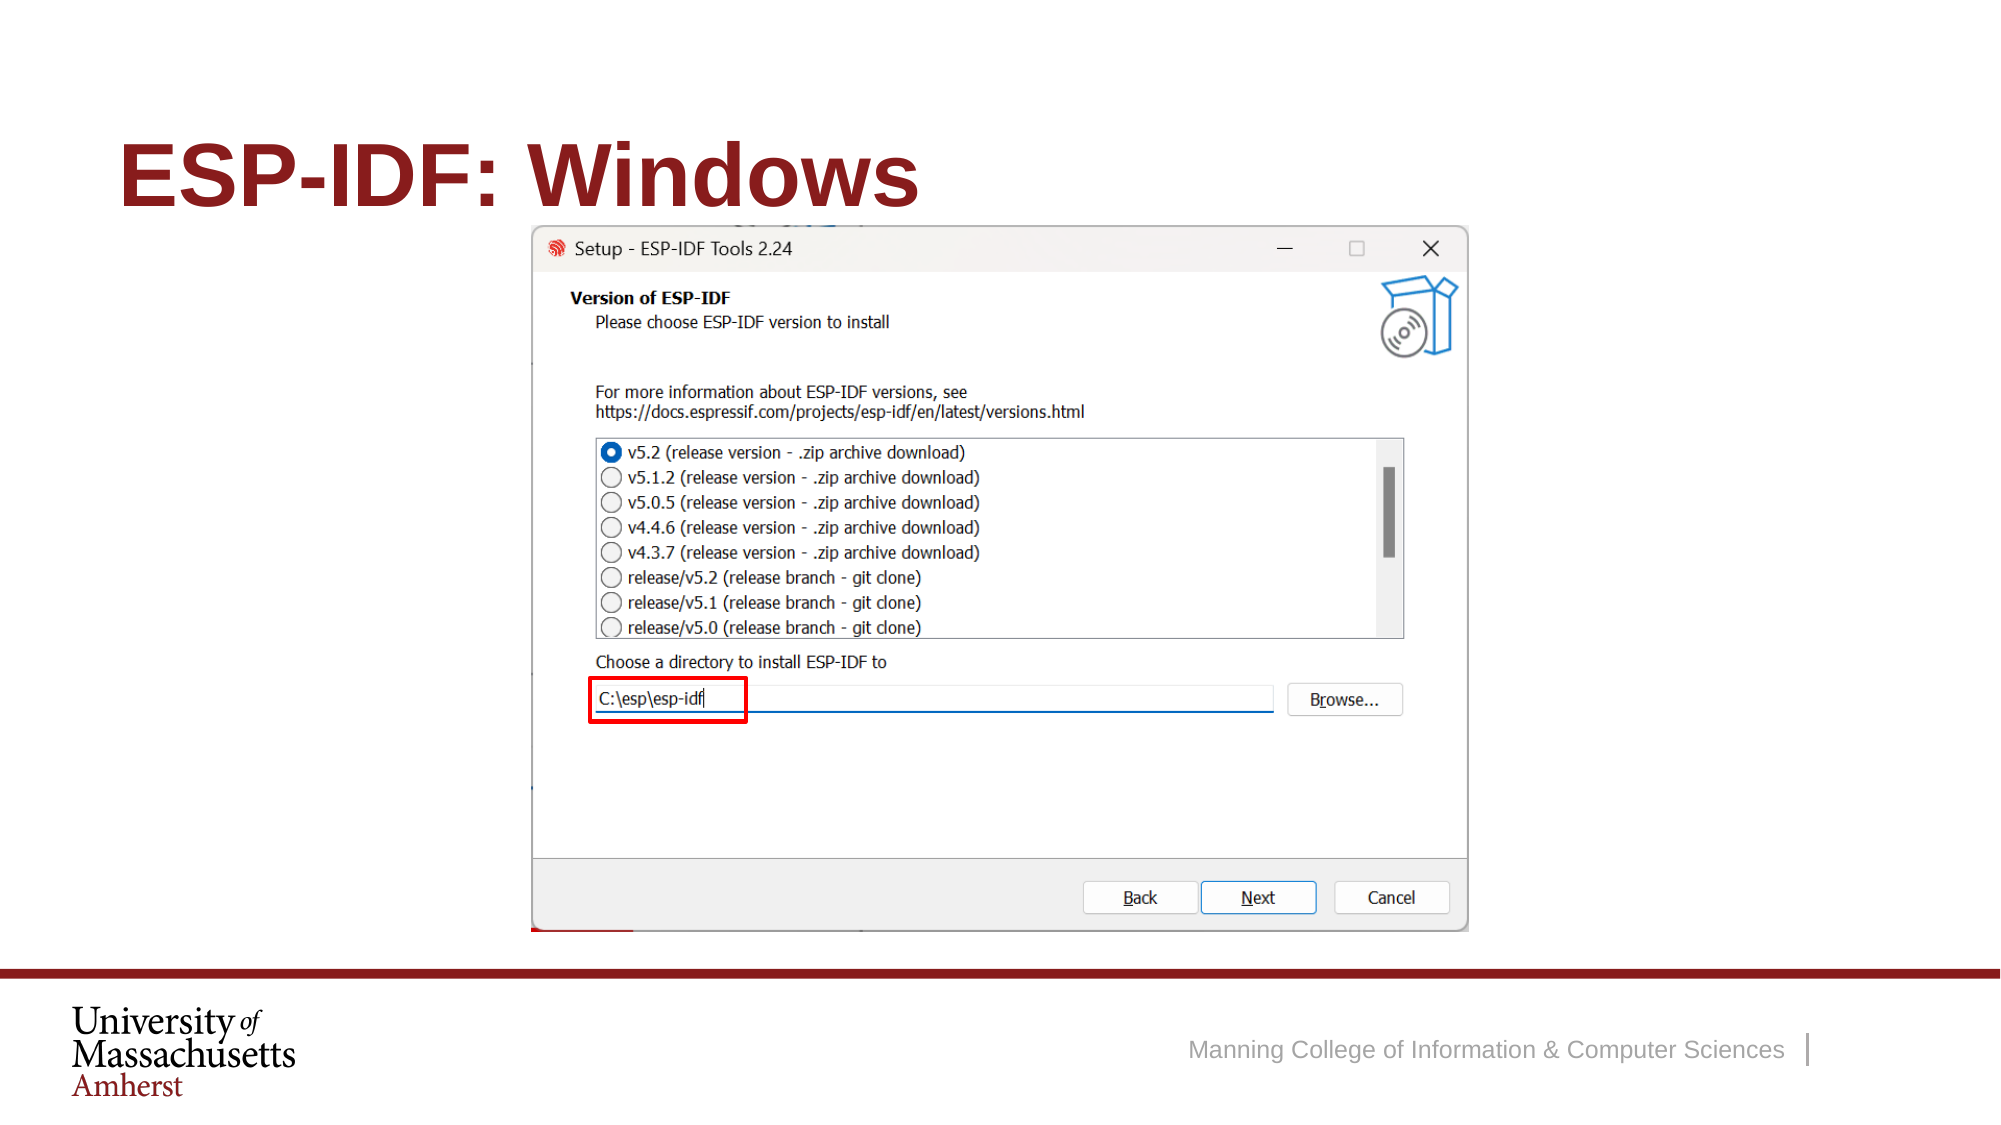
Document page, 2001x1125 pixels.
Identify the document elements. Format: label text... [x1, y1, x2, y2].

picture [70, 1006, 296, 1097]
picture [531, 225, 1469, 933]
title ESP-IDF: Windows [103, 121, 1899, 234]
